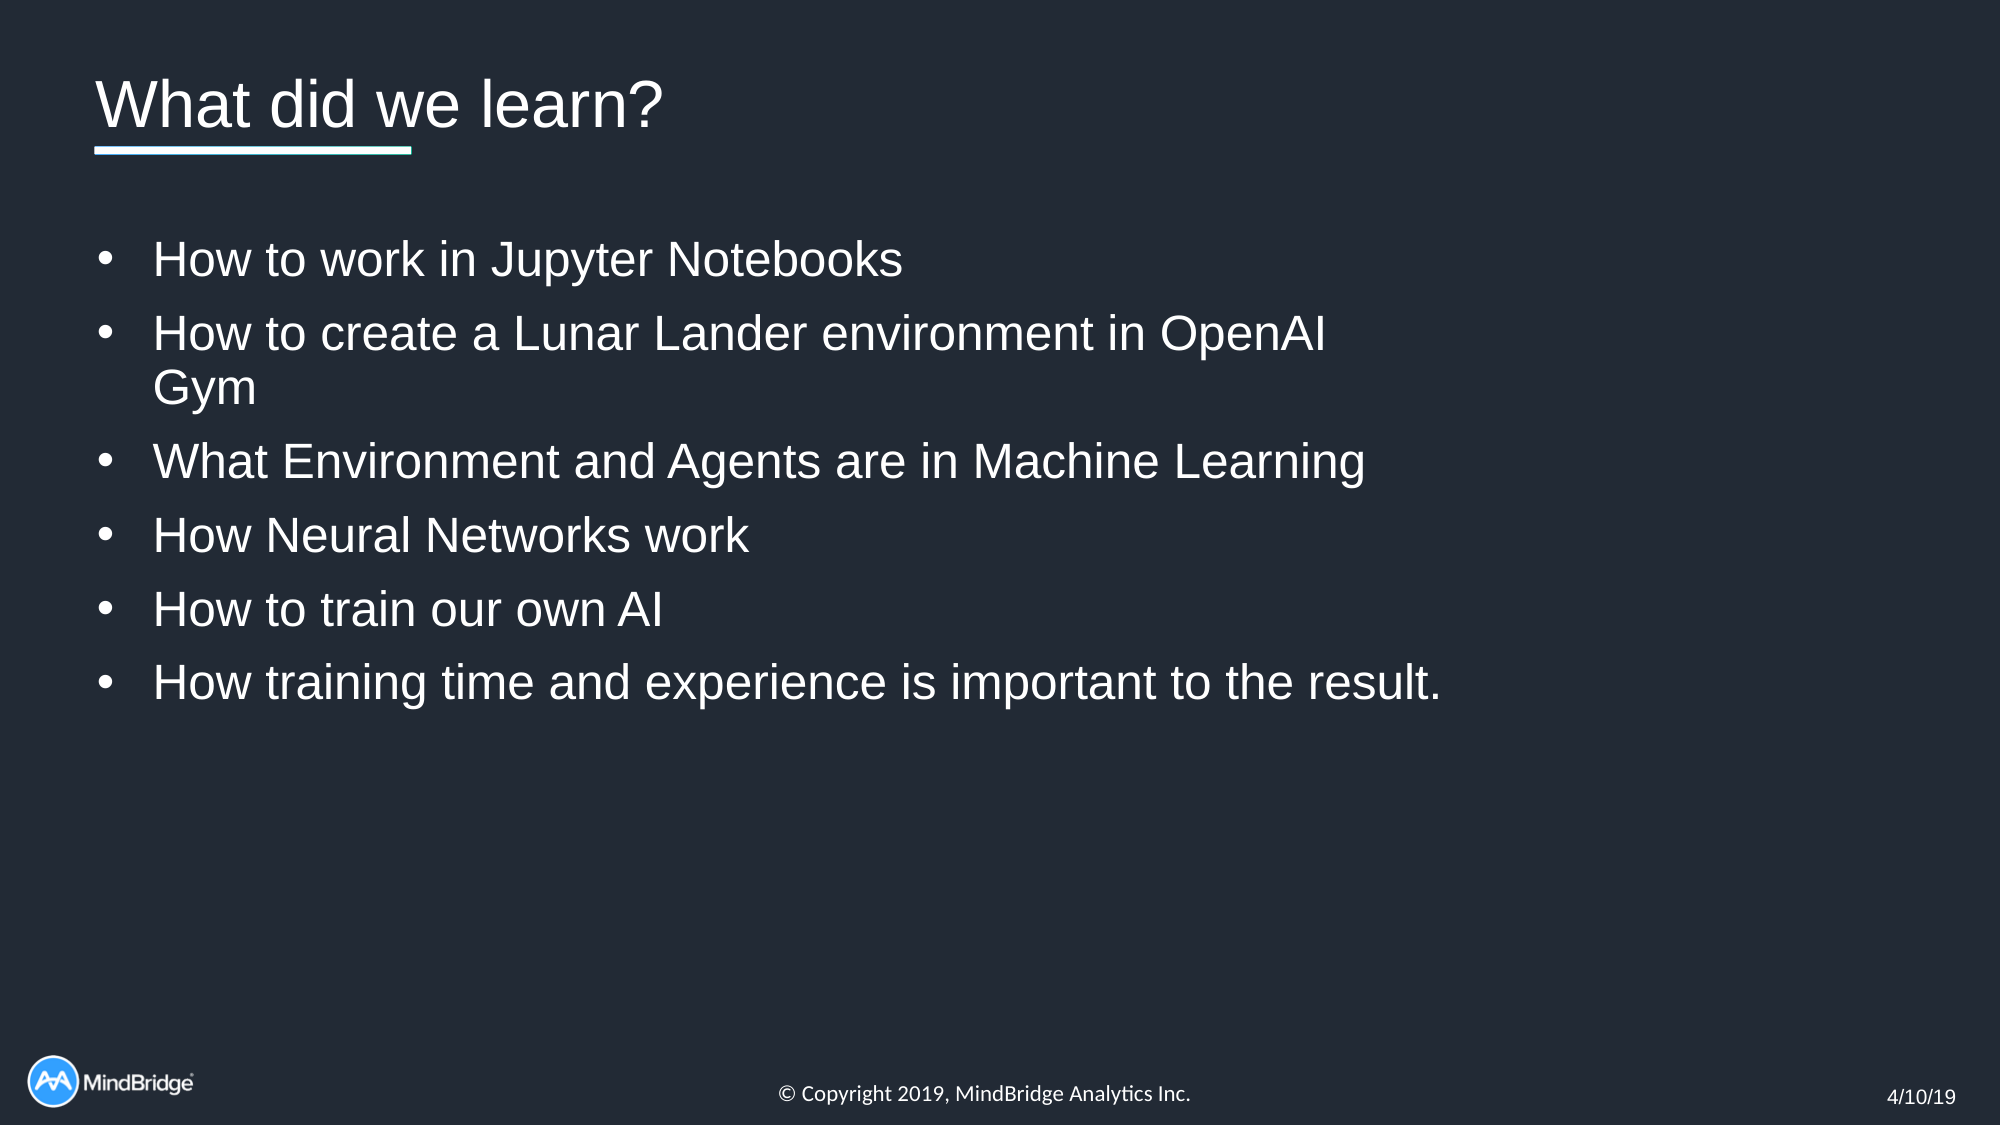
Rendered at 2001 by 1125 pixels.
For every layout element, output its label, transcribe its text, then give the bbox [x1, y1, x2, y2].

list What did we learn? [80, 62, 1824, 135]
picture [27, 1055, 194, 1108]
list How to work in Jupyter Notebooks How to create a Lunar Lander environment in OpenAI Gym What Environment and Agents are in Machine Learning How Neural Networks work How to train our own AI How training time and experience is important to the result. [81, 226, 1460, 777]
